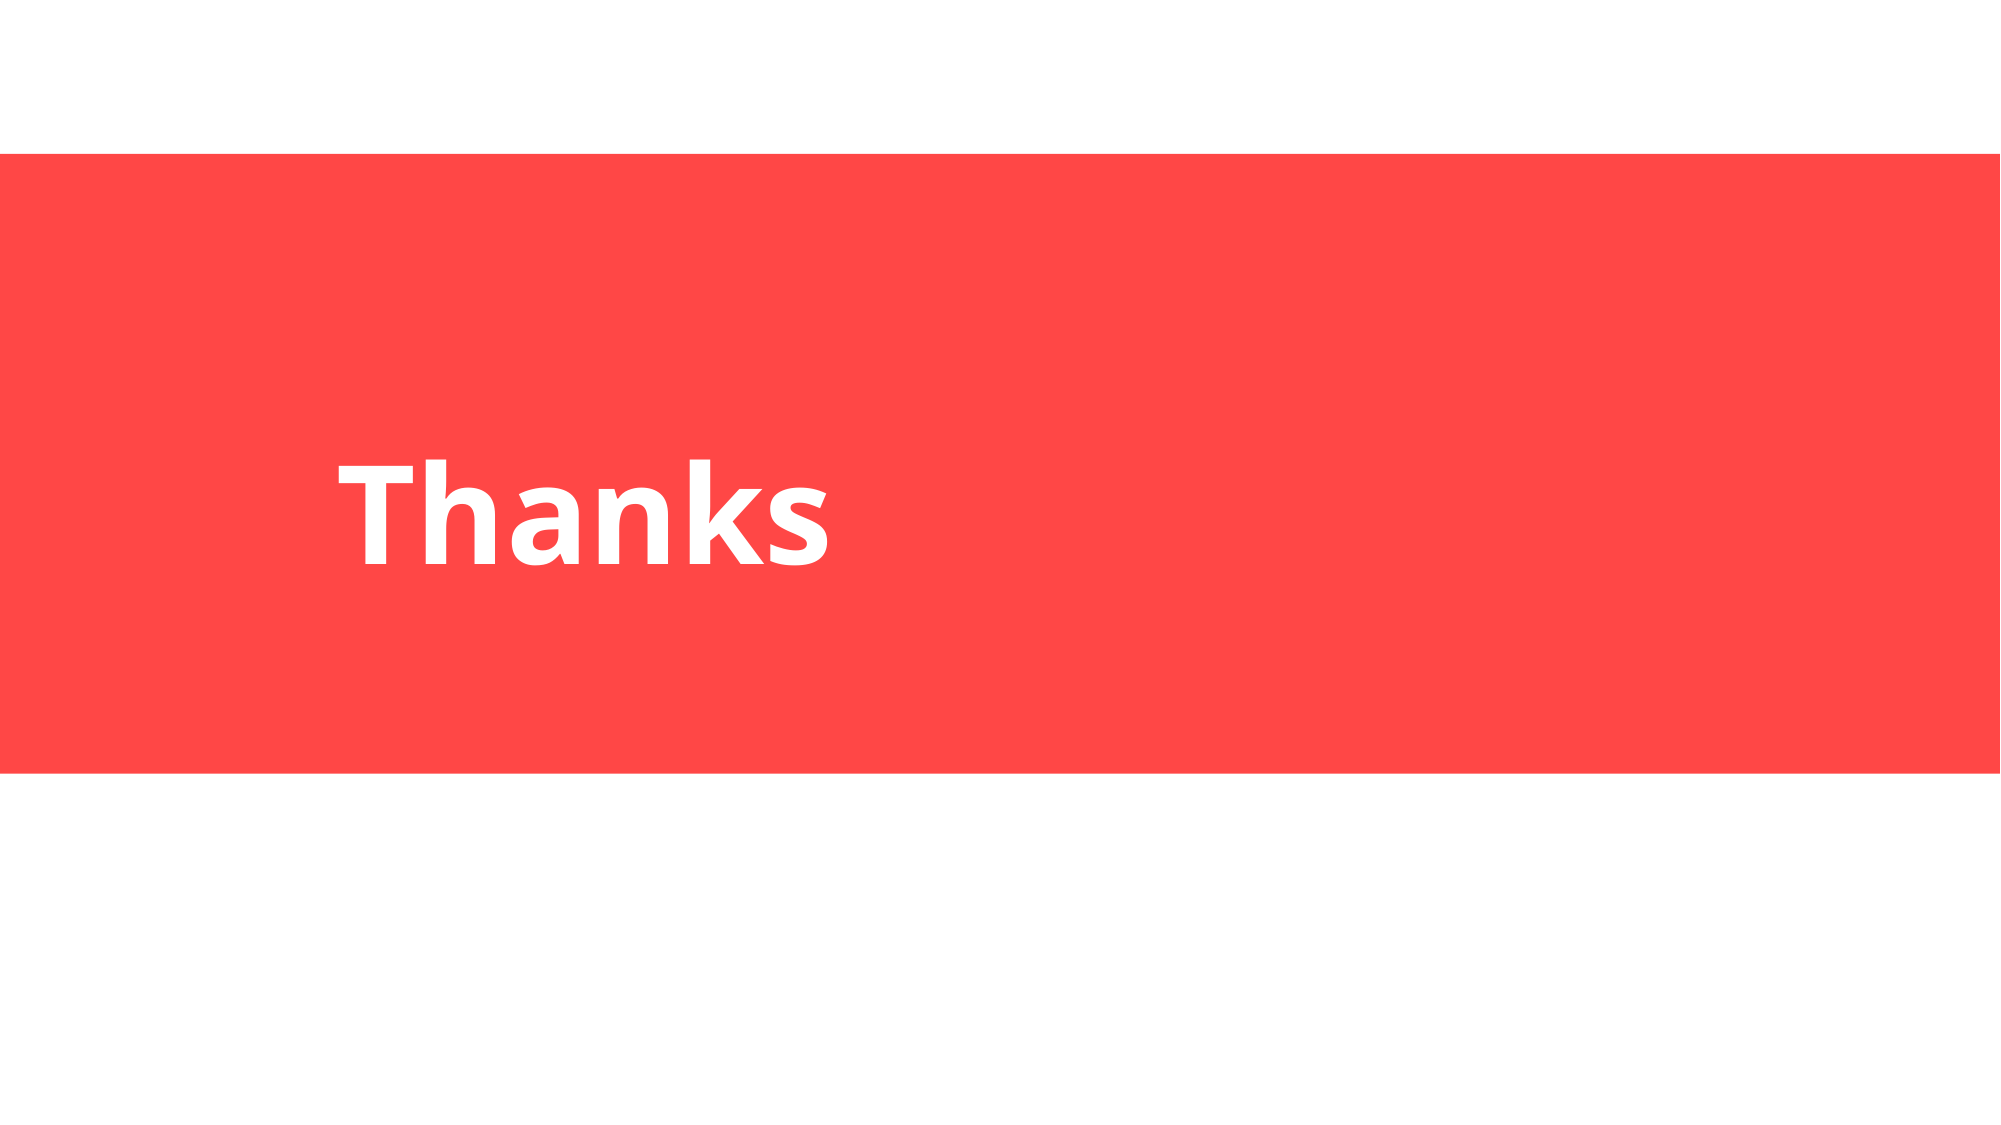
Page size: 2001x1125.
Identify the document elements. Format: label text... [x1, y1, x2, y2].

text_box [0, 152, 2000, 775]
text_box Thanks [336, 307, 1734, 662]
